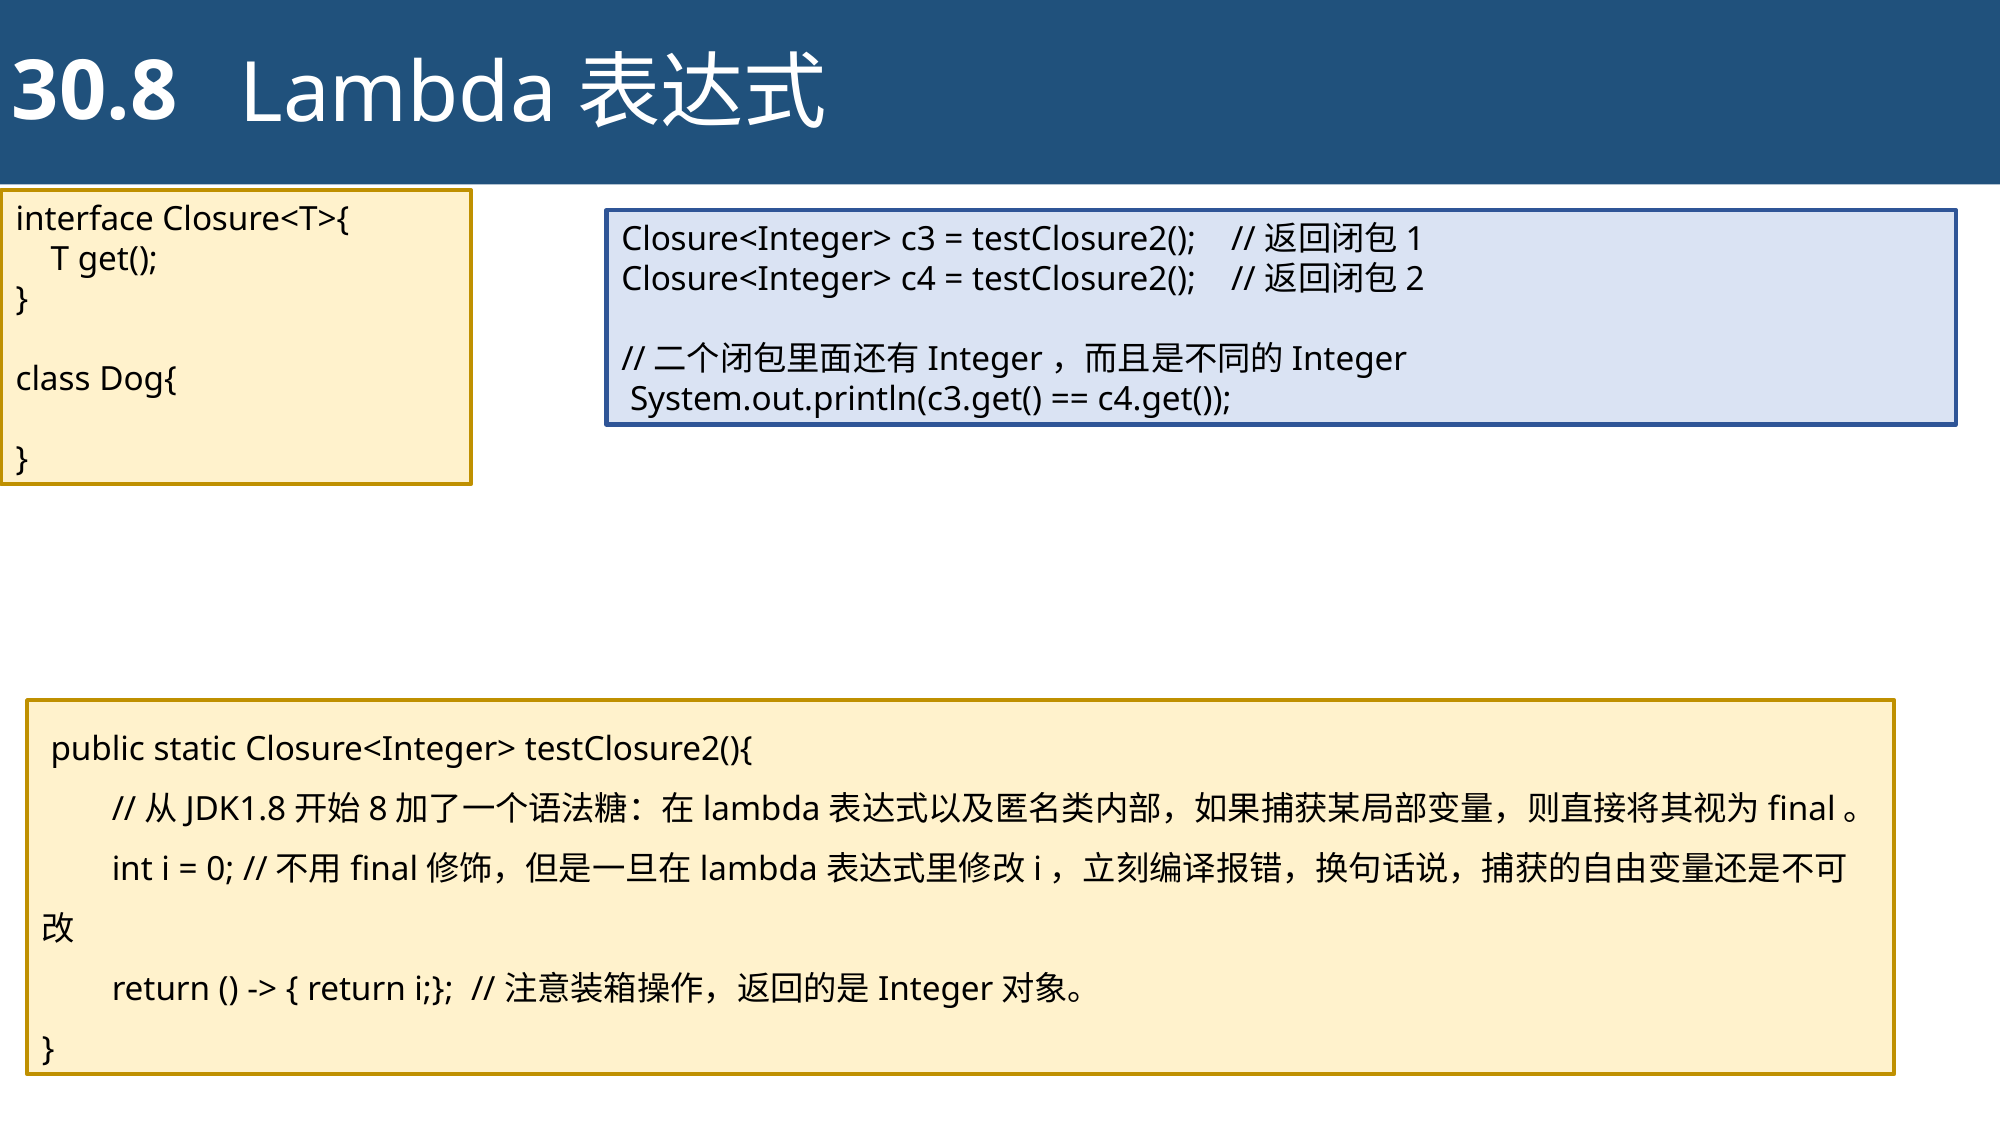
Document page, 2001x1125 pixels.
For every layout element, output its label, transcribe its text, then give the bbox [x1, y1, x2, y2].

text_box public static Closure<Integer> testClosure2(){ //从JDK1.8开始8加了一个语法糖：在lambda表达式以及匿名类内部，如果捕获某局部变量，则直接将其视为final。 int i = 0; //不用final修饰，但是一旦在lambda表达式里修改i，立刻编译报错，换句话说，捕获的自由变量还是不可改 return () -> { return i;}; //注意装箱操作，返回的是Integer对象。 } [27, 700, 1895, 1075]
text_box interface Closure<T>{ T get(); } class Dog{ } [0, 189, 471, 485]
text_box 30.8 [0, 40, 197, 189]
list Lambda表达式 [224, 41, 1438, 124]
text_box Closure<Integer> c3 = testClosure2(); //返回闭包1 Closure<Integer> c4 = testClosure2(); //返回闭包2 //二个闭包里面还有Integer，而且是不同的Integer System.out.println(c3.get() == c4.get()); [606, 210, 1956, 425]
